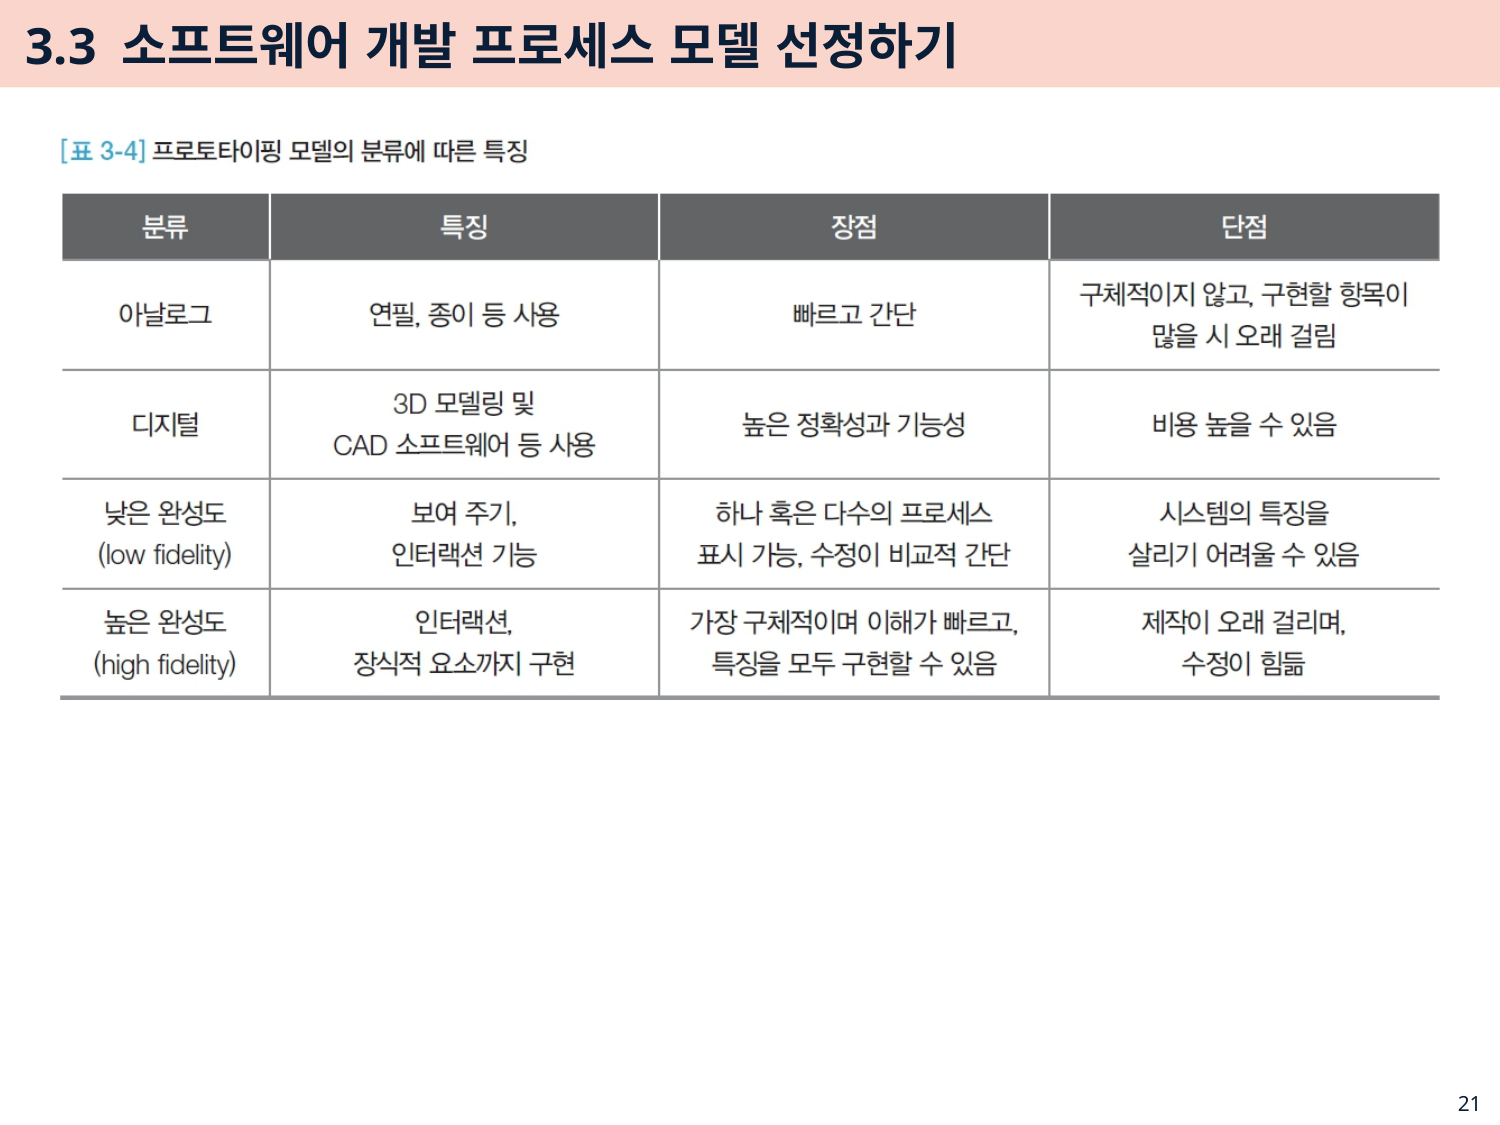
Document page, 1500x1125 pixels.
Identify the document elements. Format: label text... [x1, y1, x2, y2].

picture [57, 132, 1443, 701]
title 3.3 소프트웨어 개발 프로세스 모델 선정하기 [10, 5, 1288, 84]
